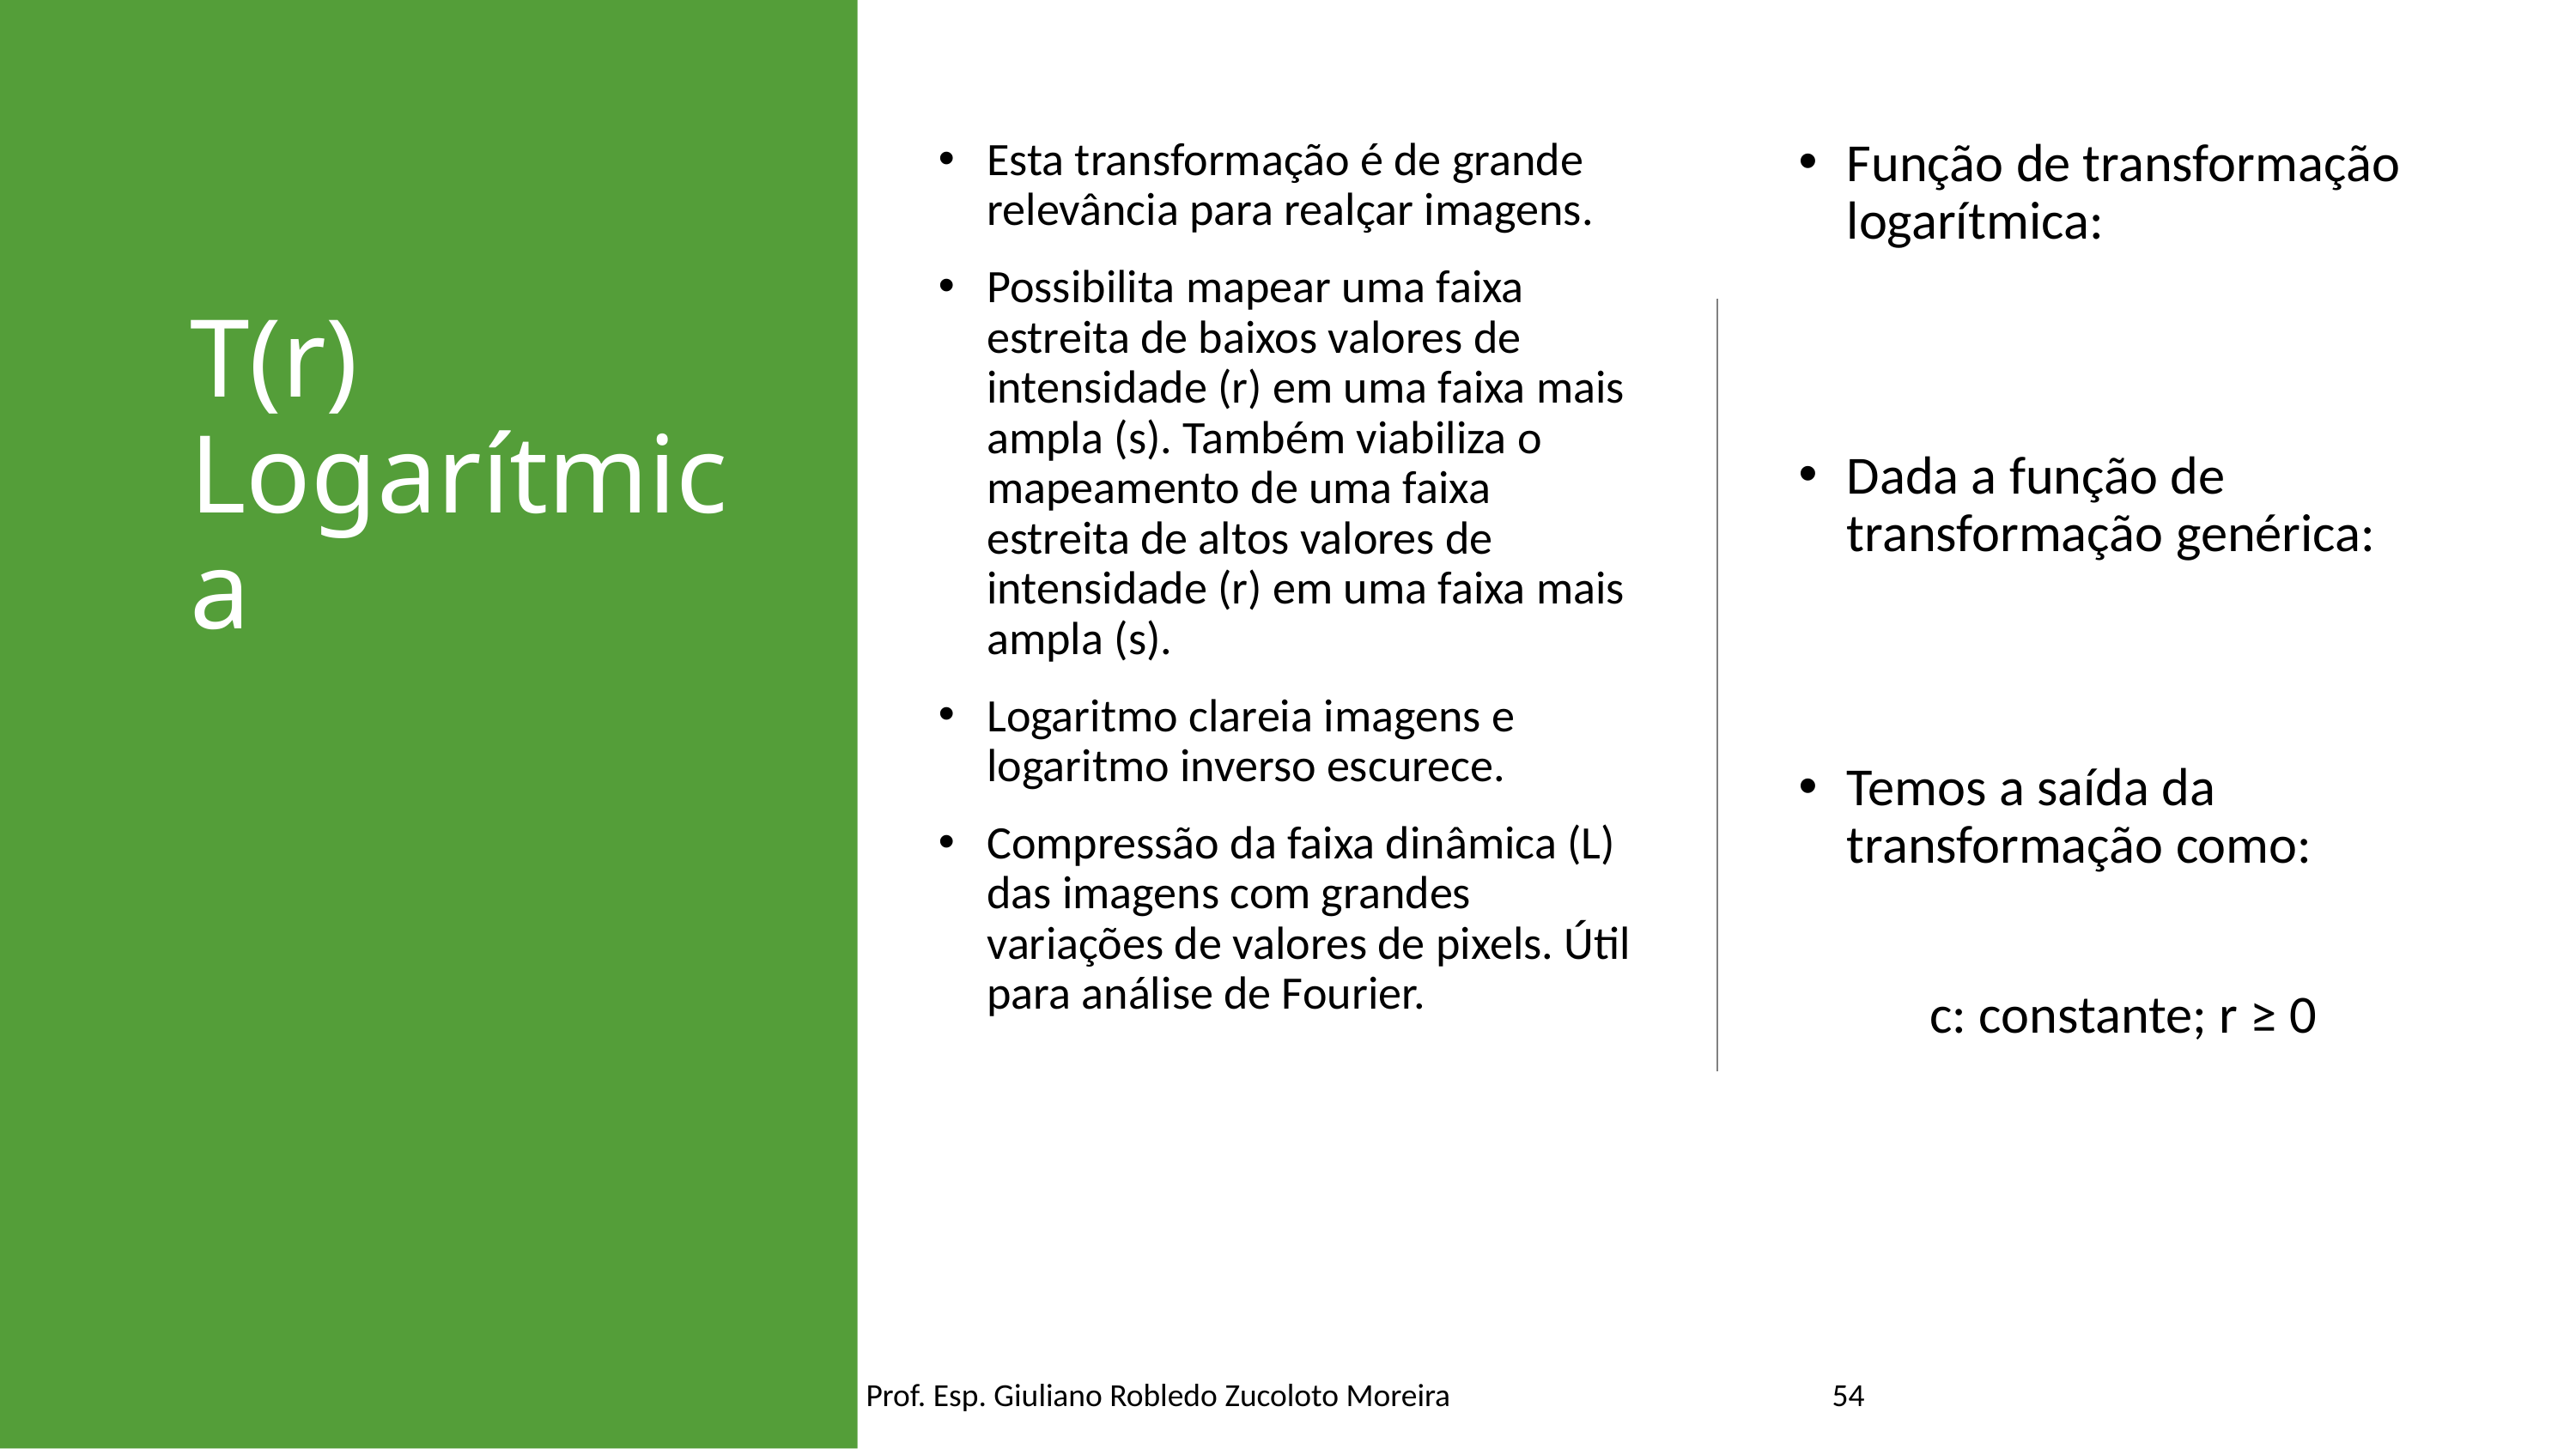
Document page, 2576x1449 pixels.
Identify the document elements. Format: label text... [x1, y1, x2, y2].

slide_number 54 [1819, 1343, 2399, 1420]
list Esta transformação é de grande relevância para realçar imagens. Possibilita mapear uma faixa estreita de baixos valores de intensidade (r) em uma faixa mais ampla (s). Também viabiliza o mapeamento de uma faixa estreita de altos valores de intensidade (r) em uma faixa mais ampla (s). Logaritmo clareia imagens e logaritmo inverso escurece. Compressão da faixa dinâmica (L) das imagens com grandes variações de valores de pixels. Útil para análise de Fourier. [925, 129, 1650, 1221]
title T(r) Logarítmica [177, 298, 790, 1221]
footer Prof. Esp. Giuliano Robledo Zucoloto Moreira [853, 1343, 1723, 1420]
text_box [0, 0, 859, 1449]
